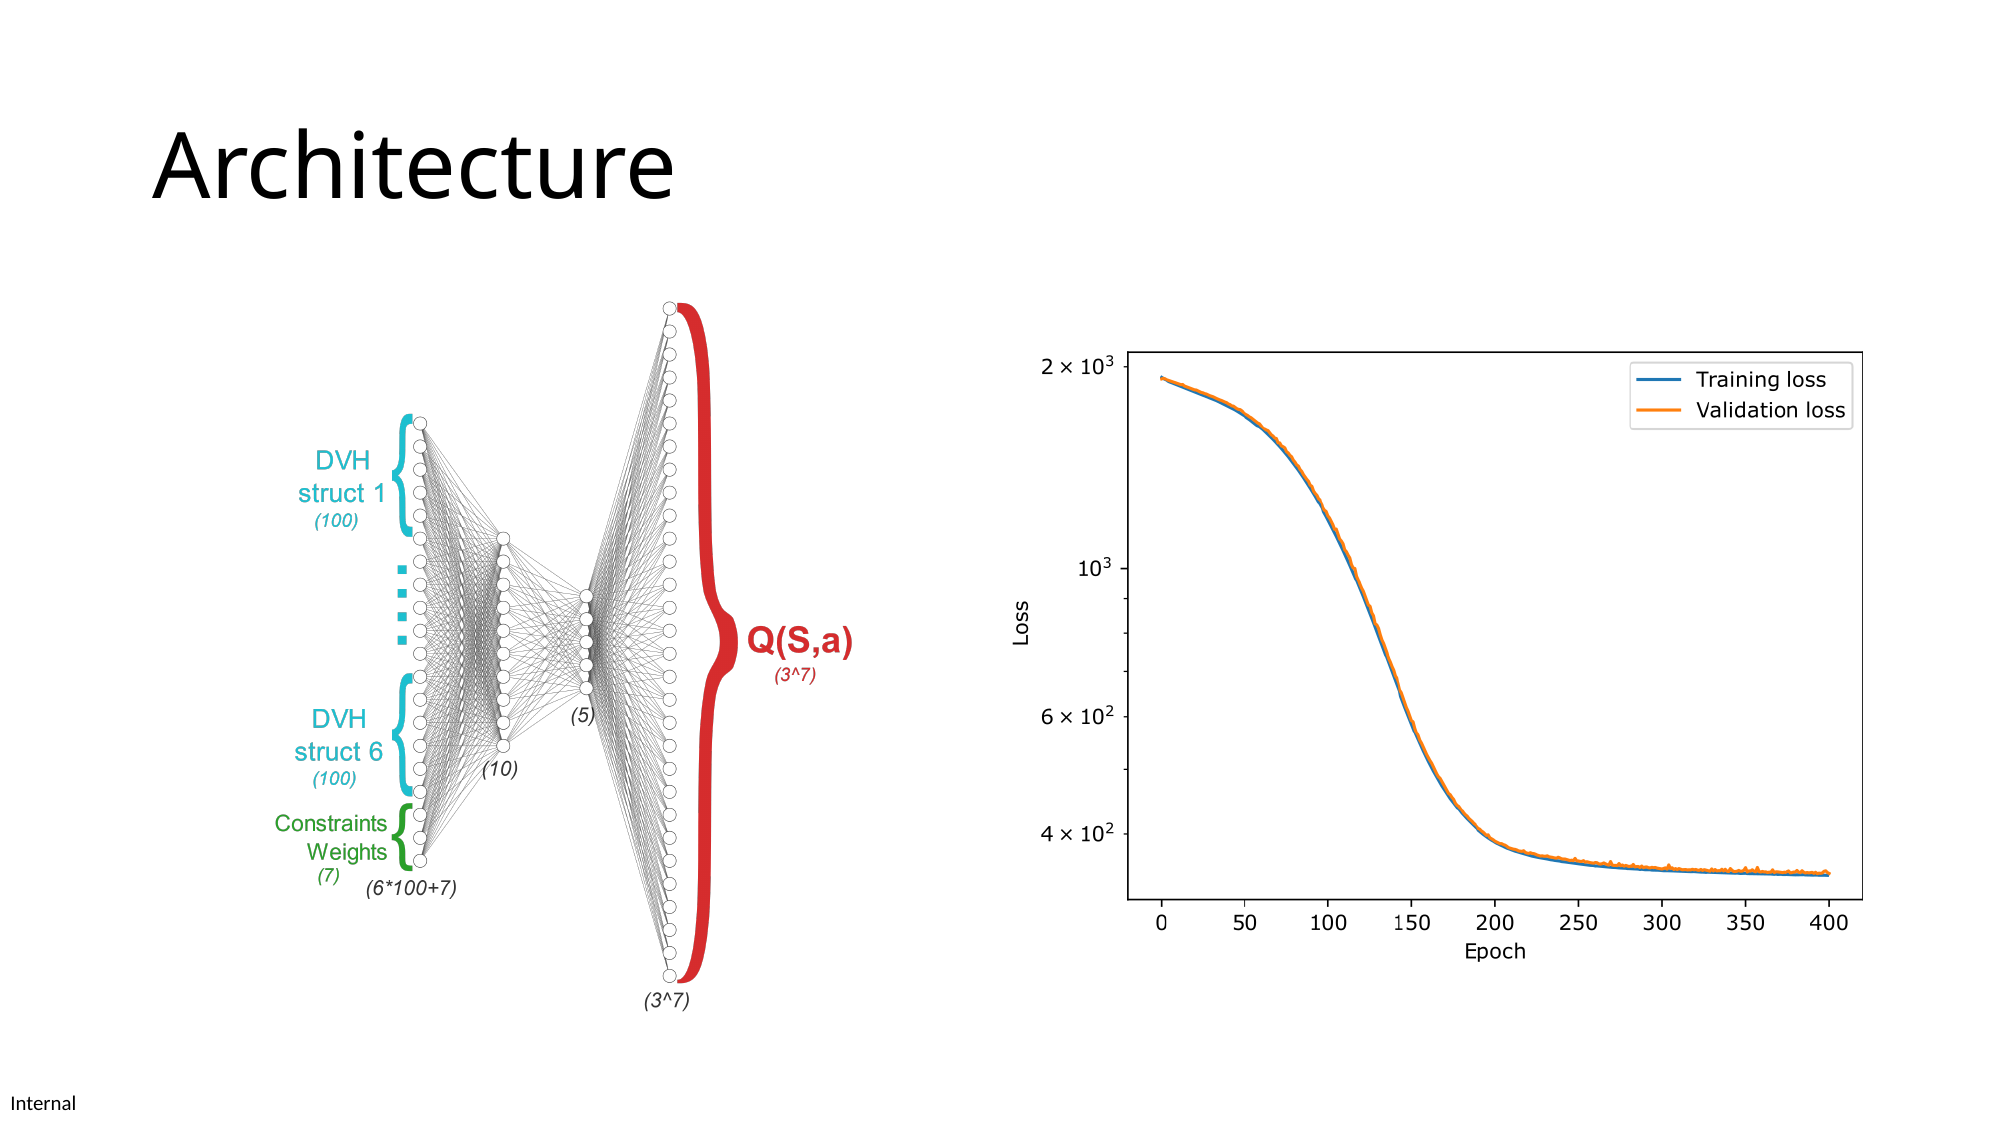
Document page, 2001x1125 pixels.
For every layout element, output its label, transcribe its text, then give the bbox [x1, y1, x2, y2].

title Architecture [137, 59, 1863, 278]
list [268, 298, 857, 1014]
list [1011, 350, 1863, 963]
